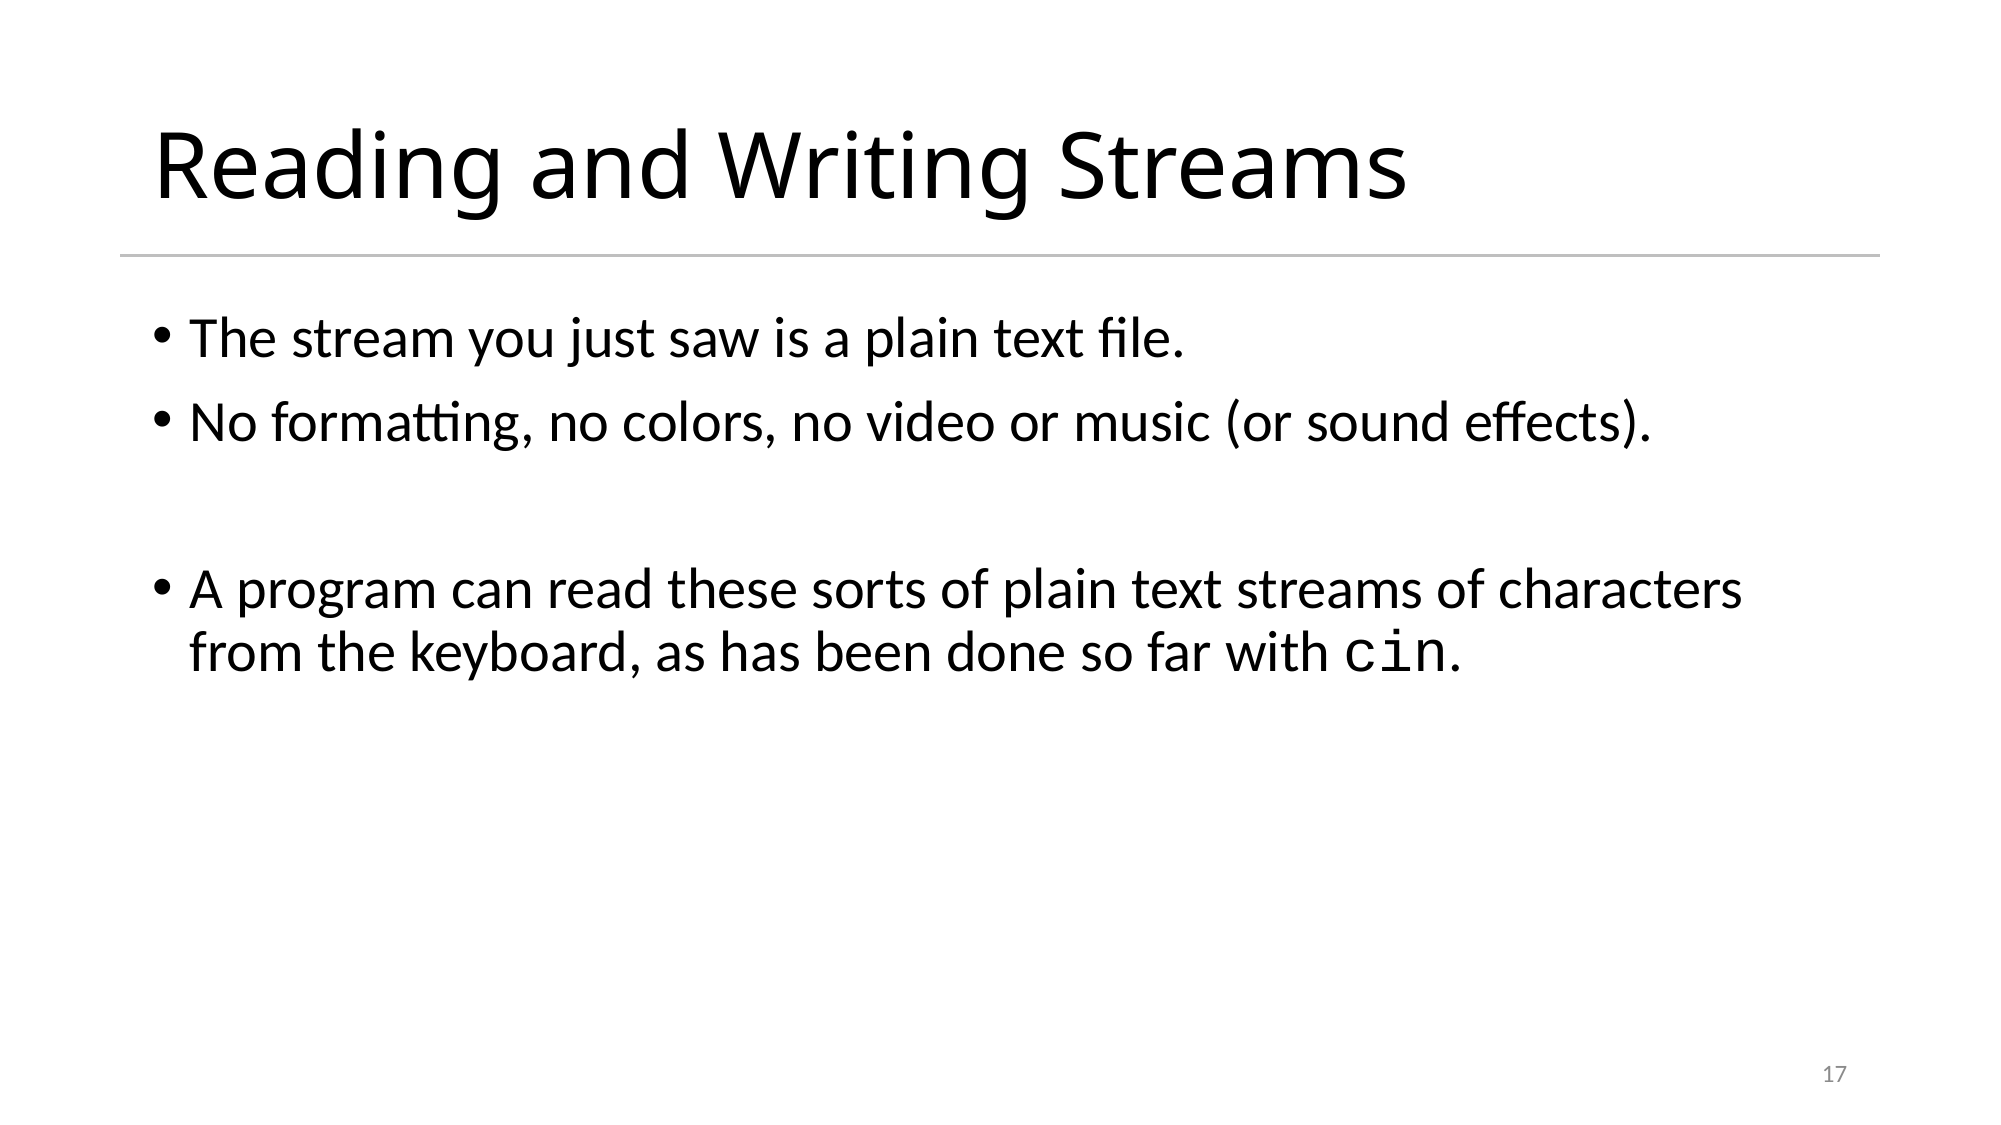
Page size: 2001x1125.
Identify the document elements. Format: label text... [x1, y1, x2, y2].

list The stream you just saw is a plain text file. No formatting, no colors, no video or music (or sound effects). A program can read these sorts of plain text streams of characters from the keyboard, as has been done so far with cin. [137, 299, 1863, 1014]
slide_number 17 [1412, 1042, 1863, 1103]
title Reading and Writing Streams [137, 59, 1863, 278]
